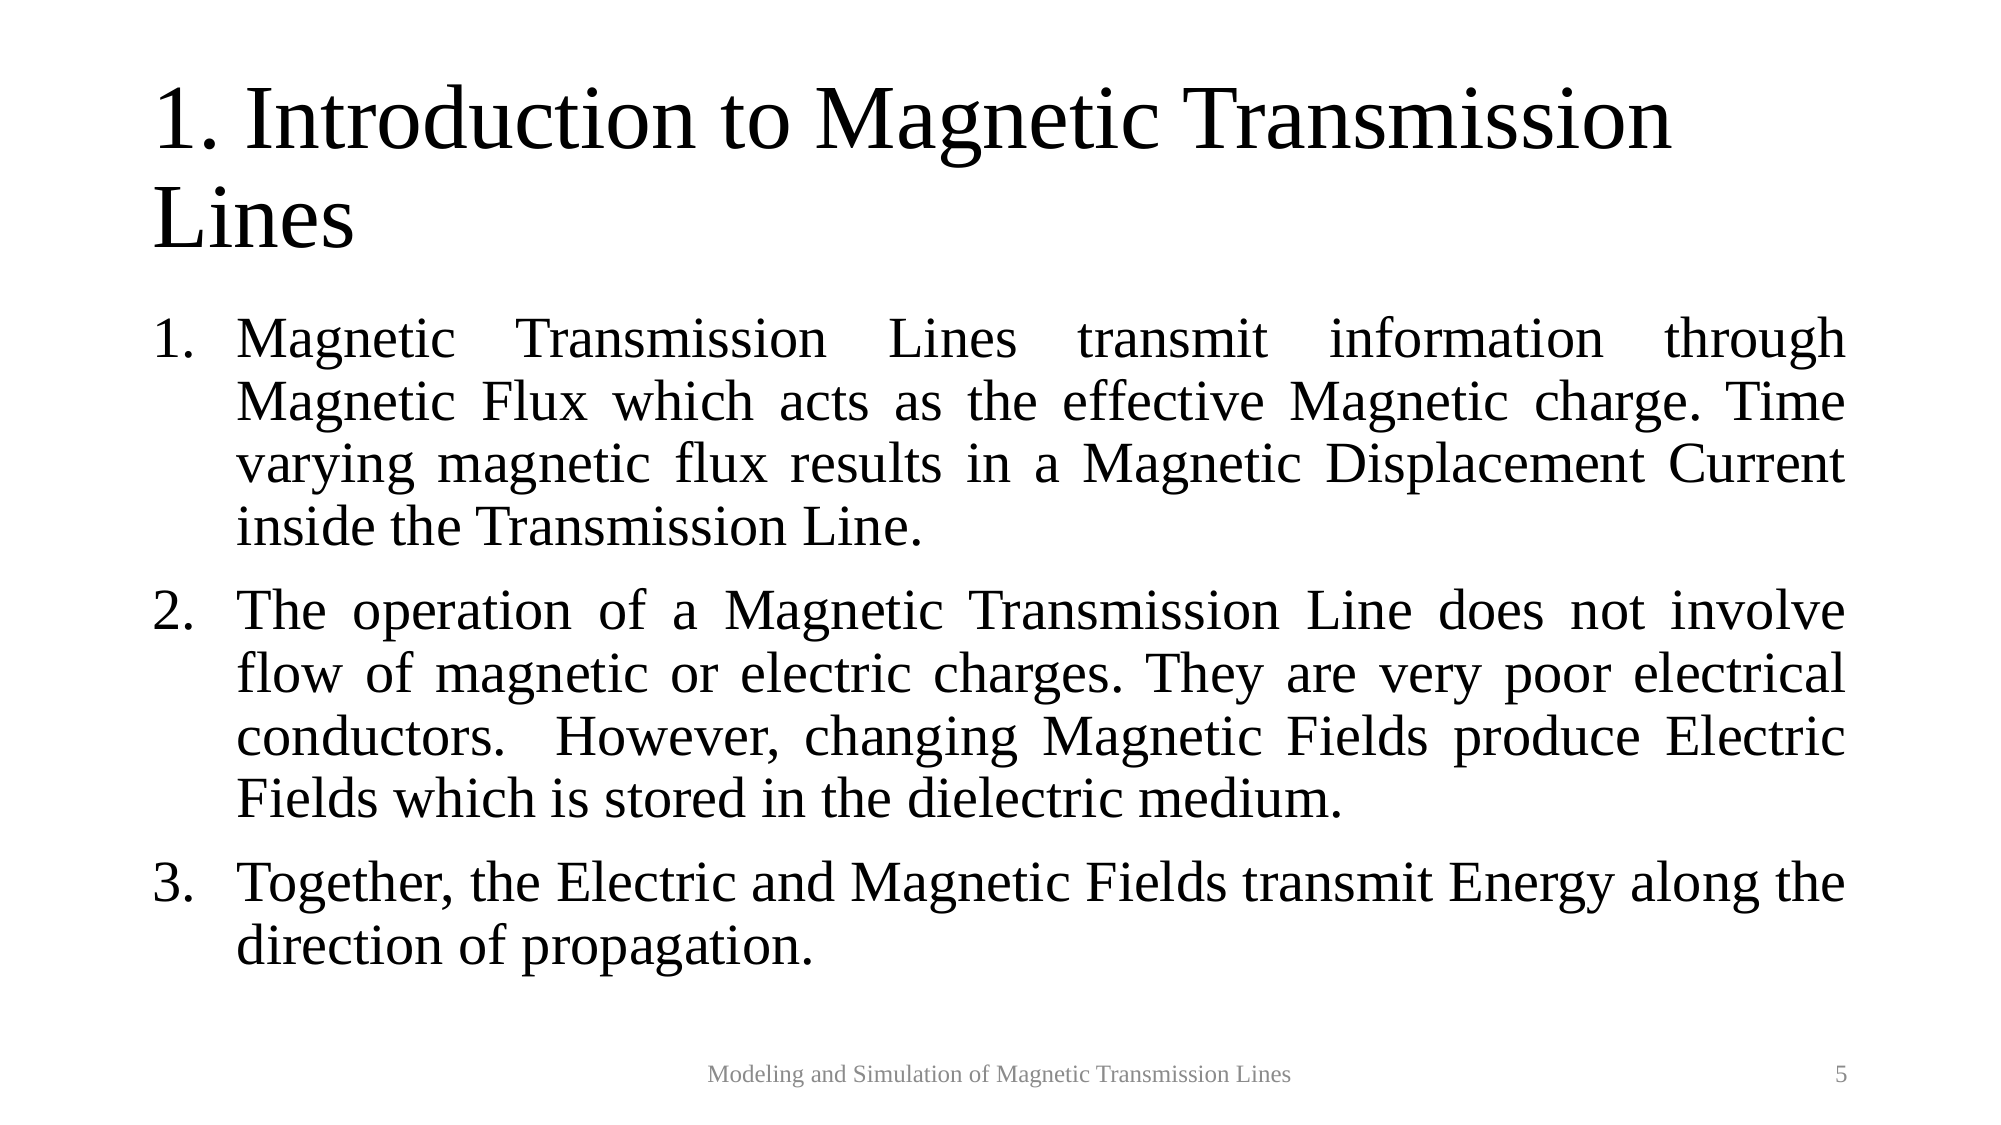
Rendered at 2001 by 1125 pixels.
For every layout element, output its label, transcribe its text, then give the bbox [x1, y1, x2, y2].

title 1. Introduction to Magnetic Transmission Lines [137, 59, 1863, 278]
slide_number 5 [1412, 1042, 1863, 1103]
list Magnetic Transmission Lines transmit information through Magnetic Flux which acts as the effective Magnetic charge. Time varying magnetic flux results in a Magnetic Displacement Current inside the Transmission Line. The operation of a Magnetic Transmission Line does not involve flow of magnetic or electric charges. They are very poor electrical conductors. However, changing Magnetic Fields produce Electric Fields which is stored in the dielectric medium. Together, the Electric and Magnetic Fields transmit Energy along the direction of propagation. [137, 299, 1863, 1014]
footer Modeling and Simulation of Magnetic Transmission Lines [662, 1042, 1338, 1103]
